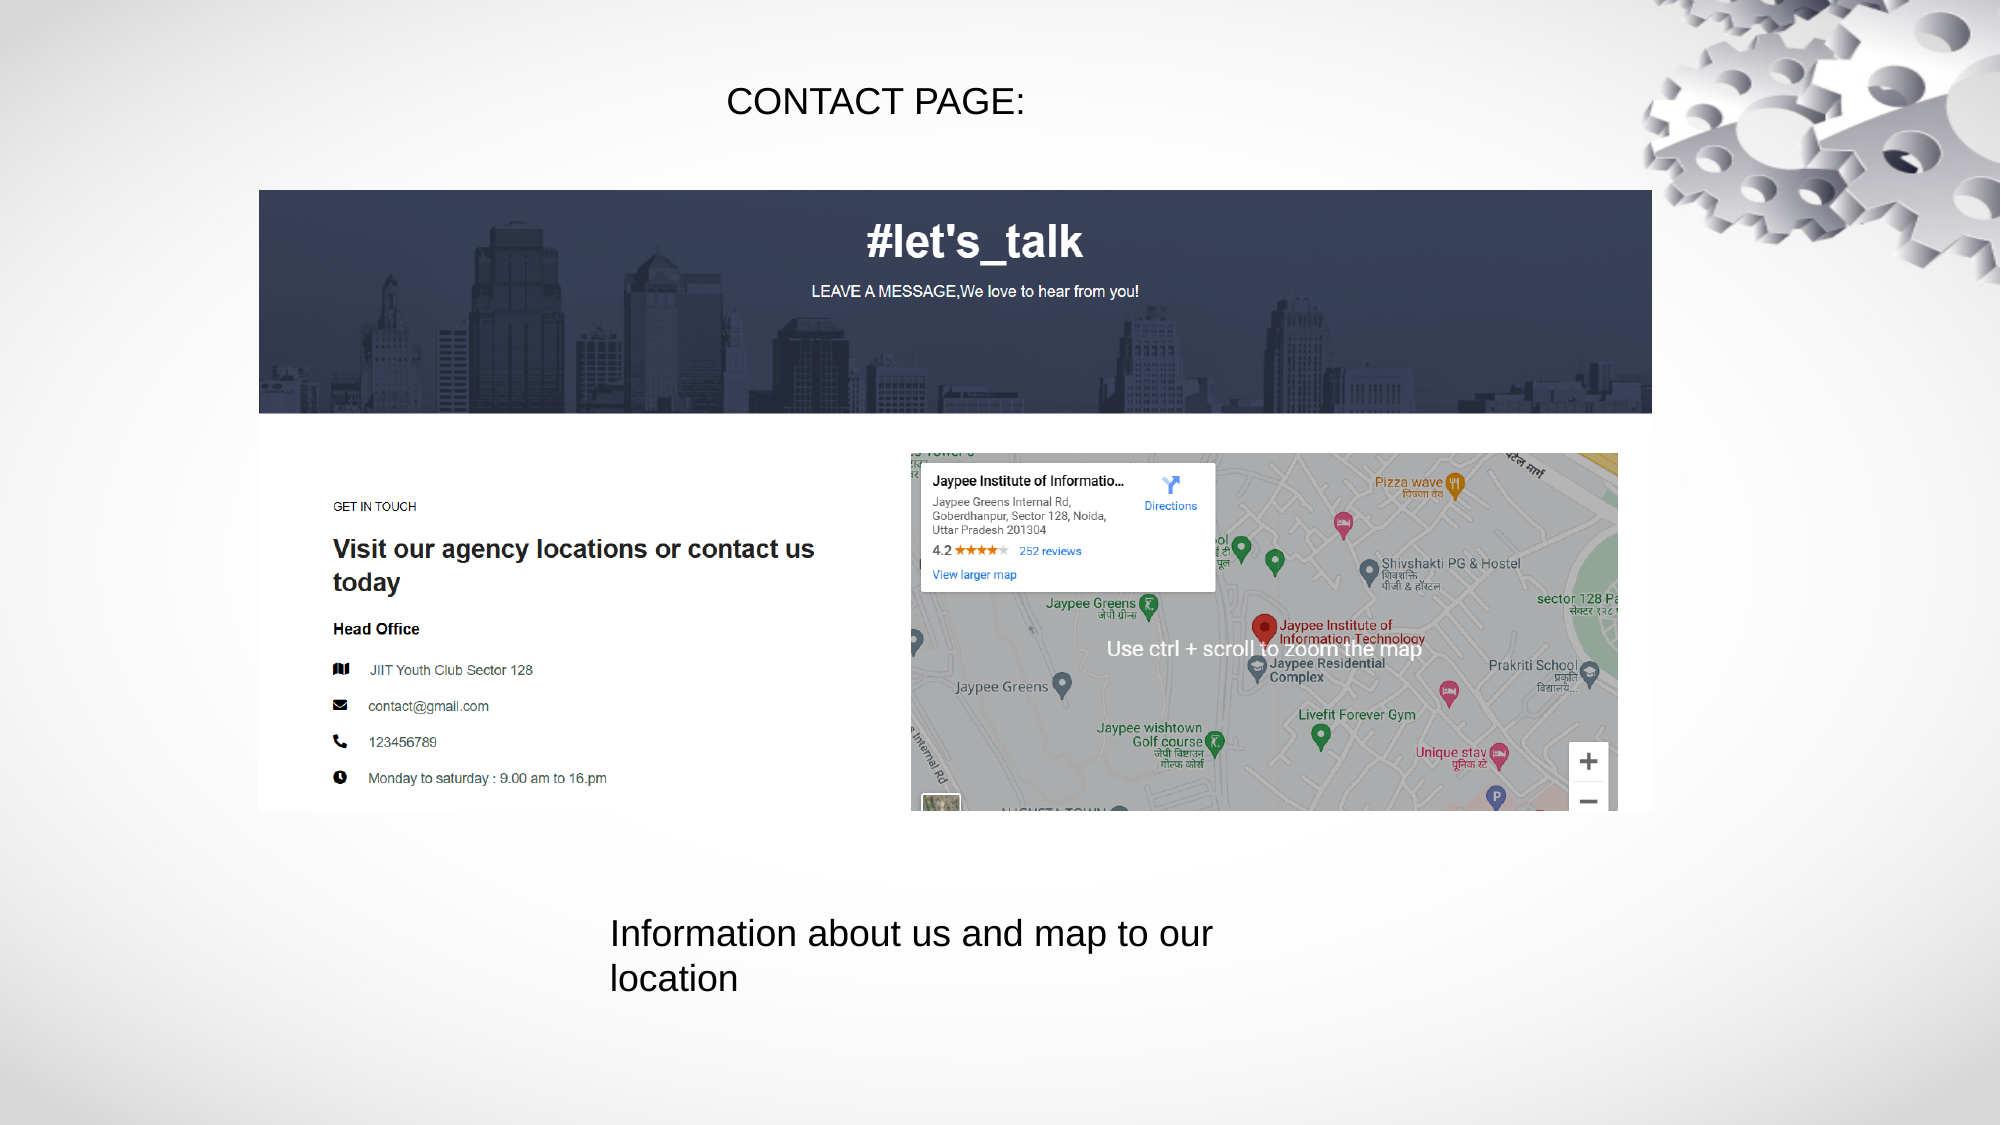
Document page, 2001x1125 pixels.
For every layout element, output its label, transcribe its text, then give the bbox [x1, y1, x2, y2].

text_box CONTACT PAGE: [711, 69, 1343, 130]
text_box Information about us and map to our location [595, 901, 1308, 1007]
picture [0, 0, 2000, 1125]
